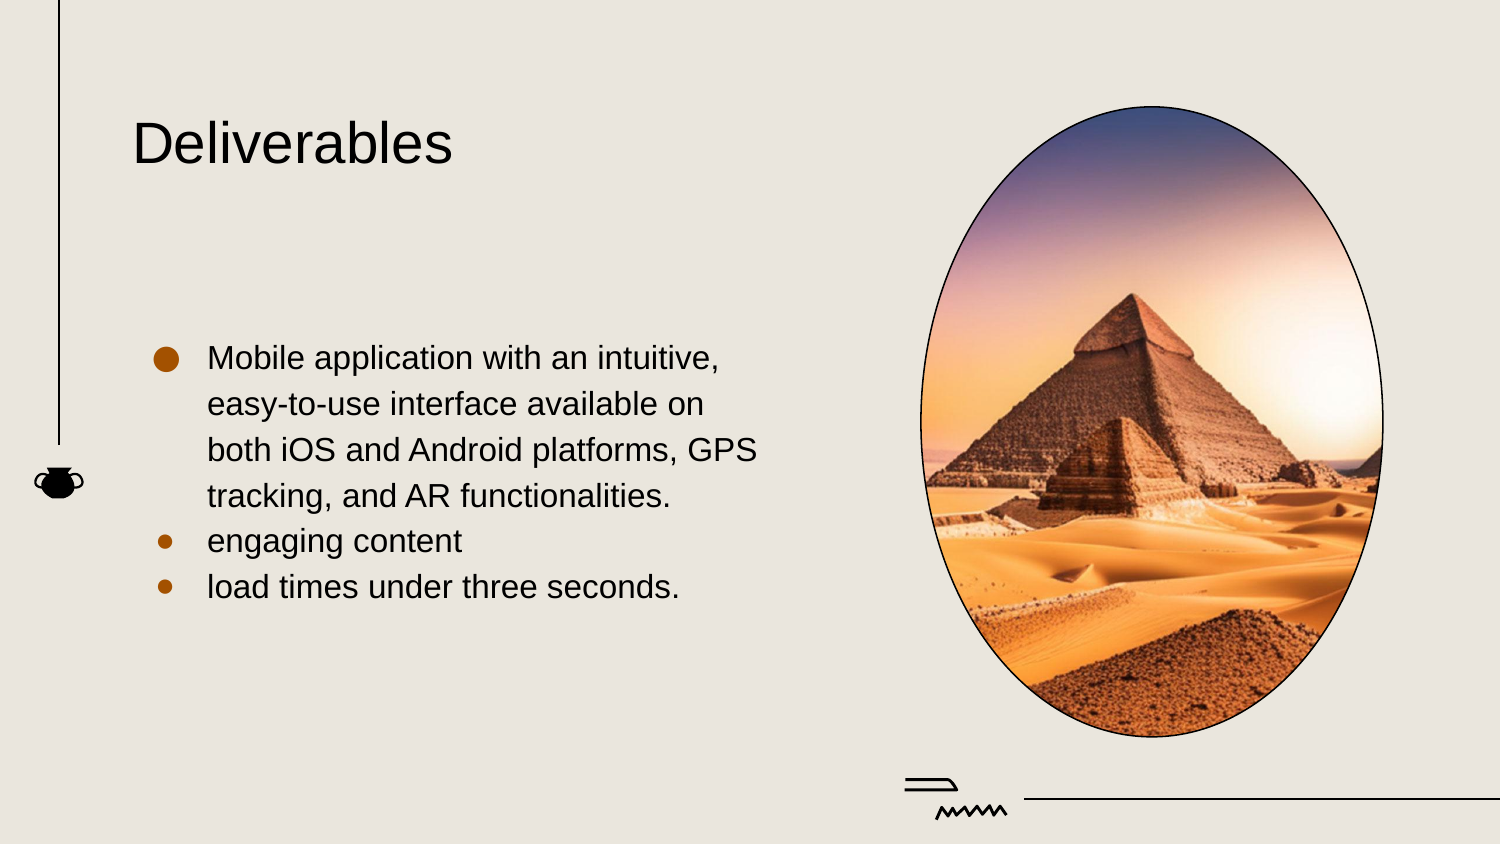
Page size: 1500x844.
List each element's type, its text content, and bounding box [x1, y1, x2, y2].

list Mobile application with an intuitive, easy-to-use interface available on both iOS and Android platforms, GPS tracking, and AR functionalities. engaging content load times under three seconds. [117, 275, 794, 660]
title Deliverables [116, 79, 933, 200]
picture [920, 106, 1384, 738]
